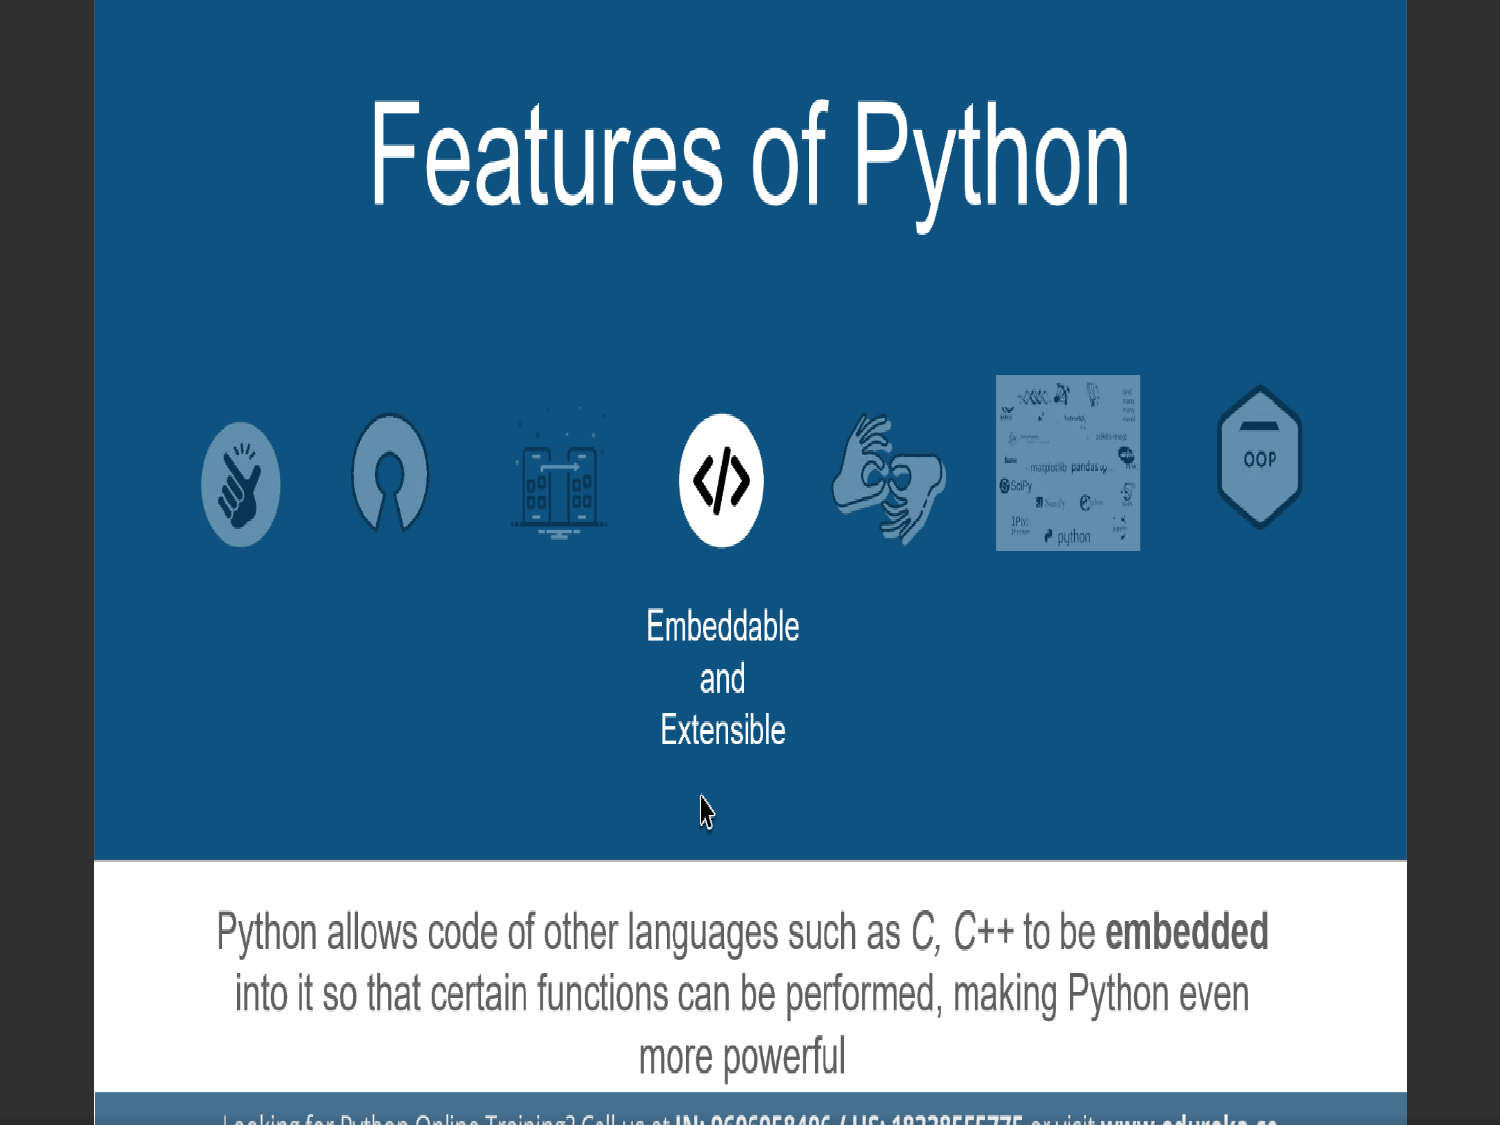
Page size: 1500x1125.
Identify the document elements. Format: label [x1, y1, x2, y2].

list [0, 0, 1500, 1125]
